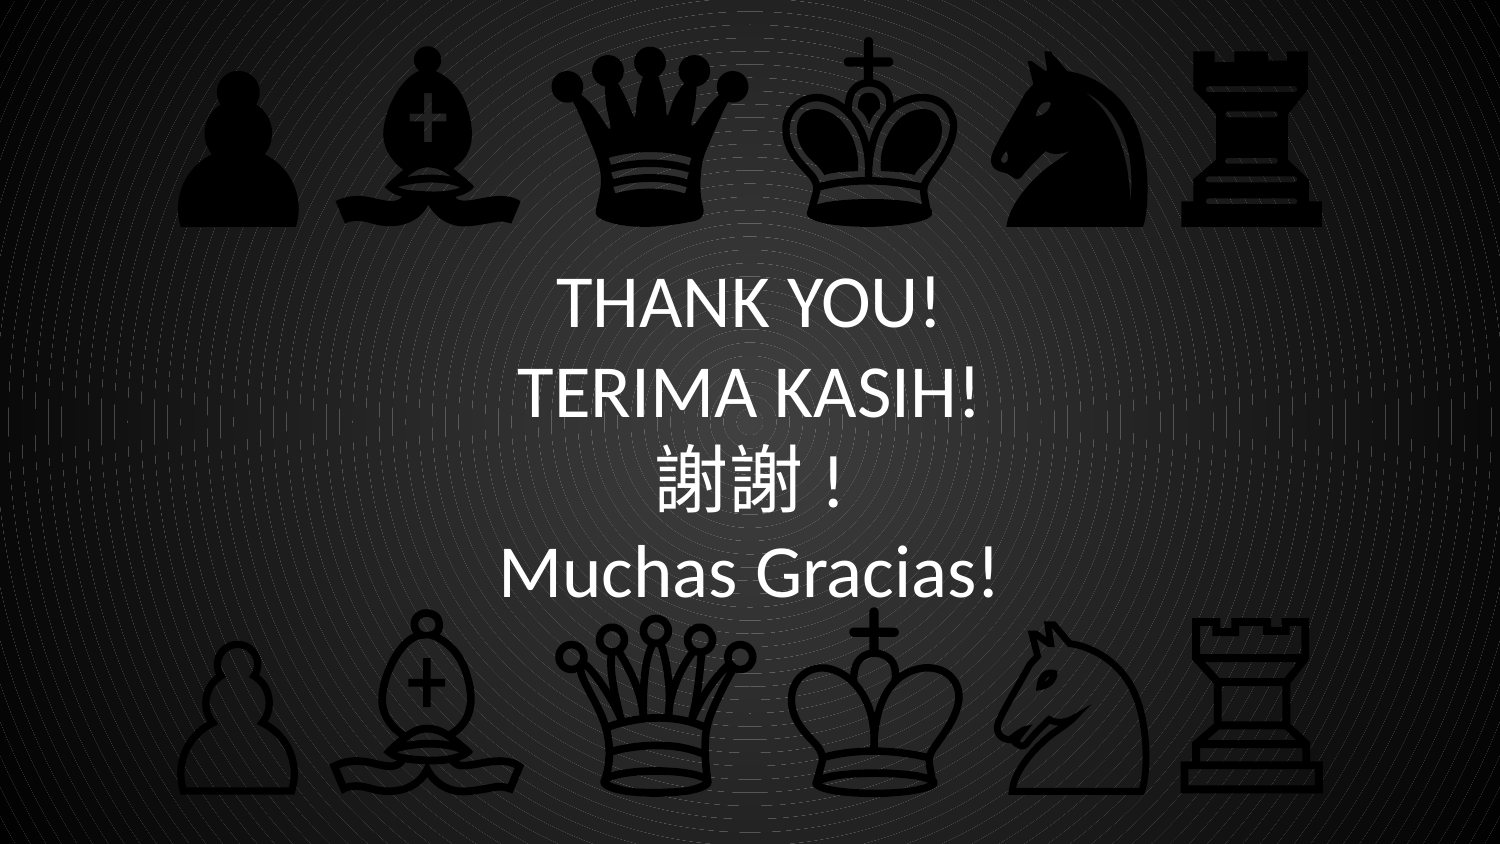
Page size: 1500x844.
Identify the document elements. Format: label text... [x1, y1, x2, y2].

text_box [177, 640, 298, 795]
text_box [177, 70, 299, 227]
text_box [1181, 51, 1322, 227]
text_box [329, 608, 525, 796]
text_box [990, 51, 1148, 227]
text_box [782, 36, 958, 228]
title THANK YOU! TERIMA KASIH! 謝謝! Muchas Gracias! [75, 359, 1425, 506]
text_box [335, 46, 521, 227]
text_box [551, 46, 749, 227]
text_box [555, 614, 757, 797]
text_box [787, 607, 963, 798]
text_box [993, 621, 1150, 795]
text_box [1180, 618, 1323, 794]
